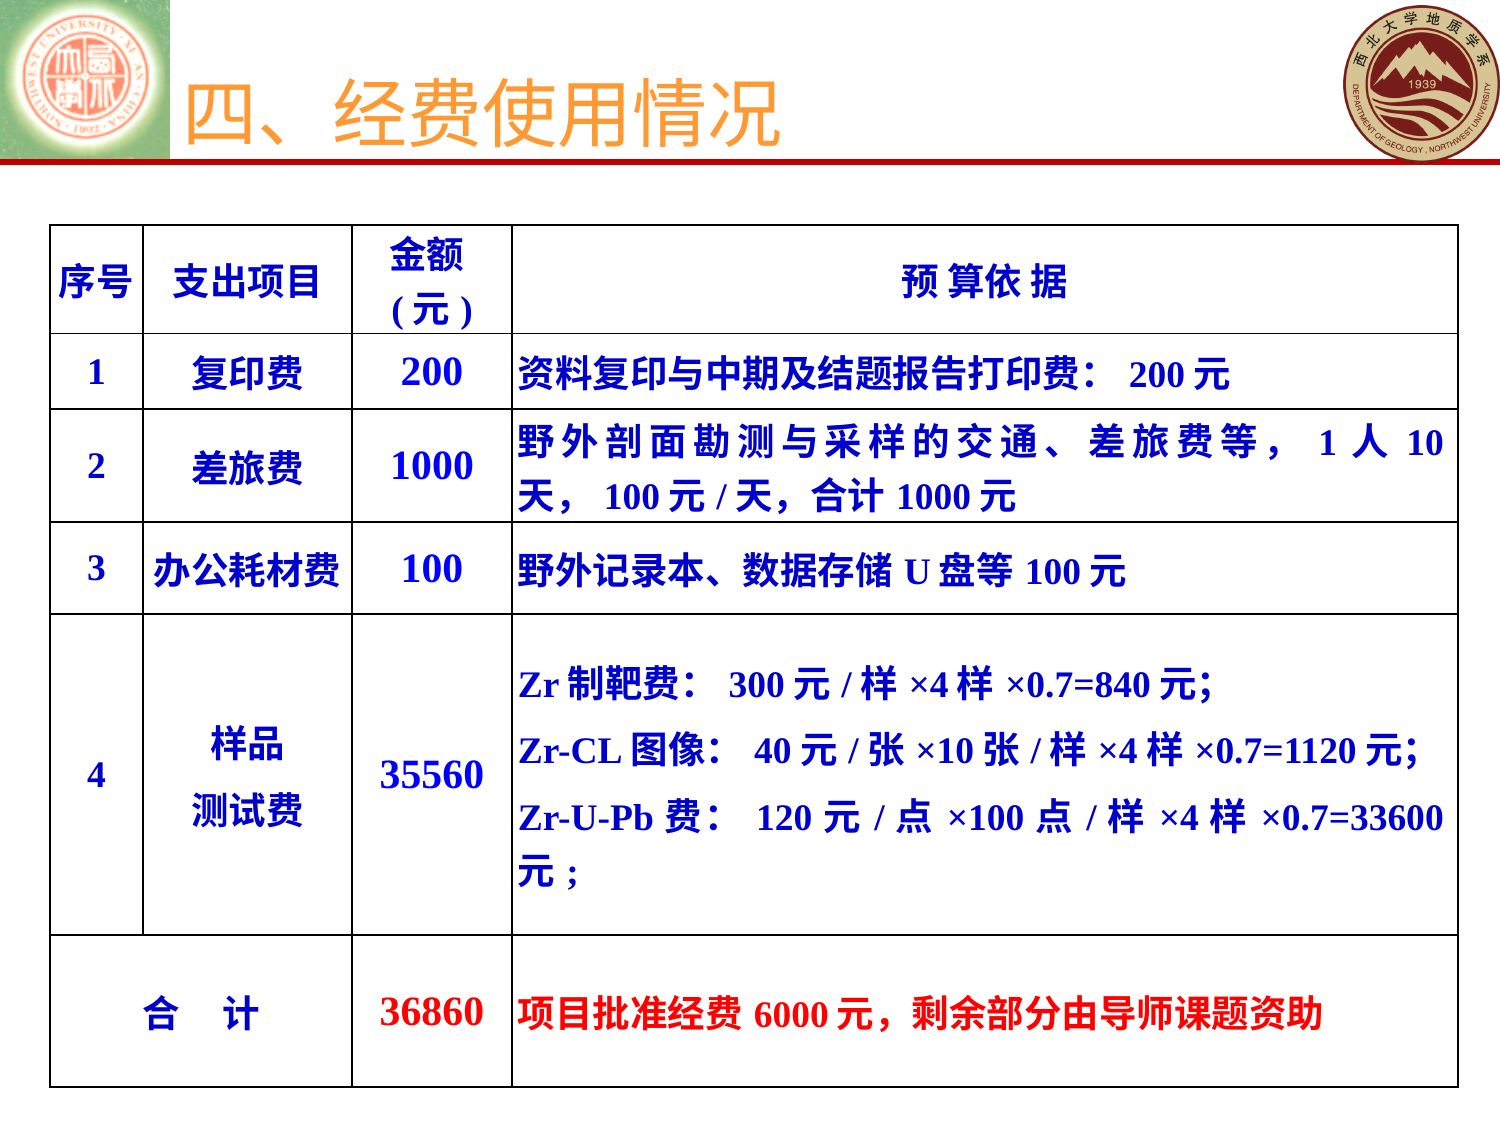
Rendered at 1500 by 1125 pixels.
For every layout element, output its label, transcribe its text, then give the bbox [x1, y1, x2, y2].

table_cell Zr制靶费：300元/样×4样×0.7=840元； Zr-CL图像：40元/张×10张/样×4样×0.7=1120元； Zr-U-Pb费：120元/点×100点/样×4样×0.7=33600元; [513, 615, 1457, 934]
table_cell 资料复印与中期及结题报告打印费：200元 [513, 334, 1457, 408]
table_cell 项目批准经费6000元，剩余部分由导师课题资助 [513, 936, 1457, 1086]
table_cell 35560 [353, 615, 511, 934]
picture [0, 0, 170, 159]
table_cell 差旅费 [144, 410, 351, 521]
table_cell 36860 [353, 936, 511, 1086]
table_header 金额(元) [353, 226, 511, 333]
table_header 序号 [51, 226, 142, 333]
table_cell 1000 [353, 410, 511, 521]
table_header 支出项目 [144, 226, 351, 333]
picture [1342, 5, 1500, 163]
table_cell 样品 测试费 [144, 615, 351, 934]
table_cell 办公耗材费 [144, 523, 351, 613]
table_cell 3 [51, 523, 142, 613]
table_cell 合 计 [51, 936, 351, 1086]
table_header 预 算依 据 [513, 226, 1457, 333]
table_cell 100 [353, 523, 511, 613]
table_cell 4 [51, 615, 142, 934]
table_cell 复印费 [144, 334, 351, 408]
table_cell 野外剖面勘测与采样的交通、差旅费等，1人10天，100元/天，合计1000元 [513, 410, 1457, 521]
table_cell 200 [353, 334, 511, 408]
text_box 四、经费使用情况 [170, 14, 798, 159]
table_cell 1 [51, 334, 142, 408]
table_cell 2 [51, 410, 142, 521]
table_cell 野外记录本、数据存储U盘等100元 [513, 523, 1457, 613]
